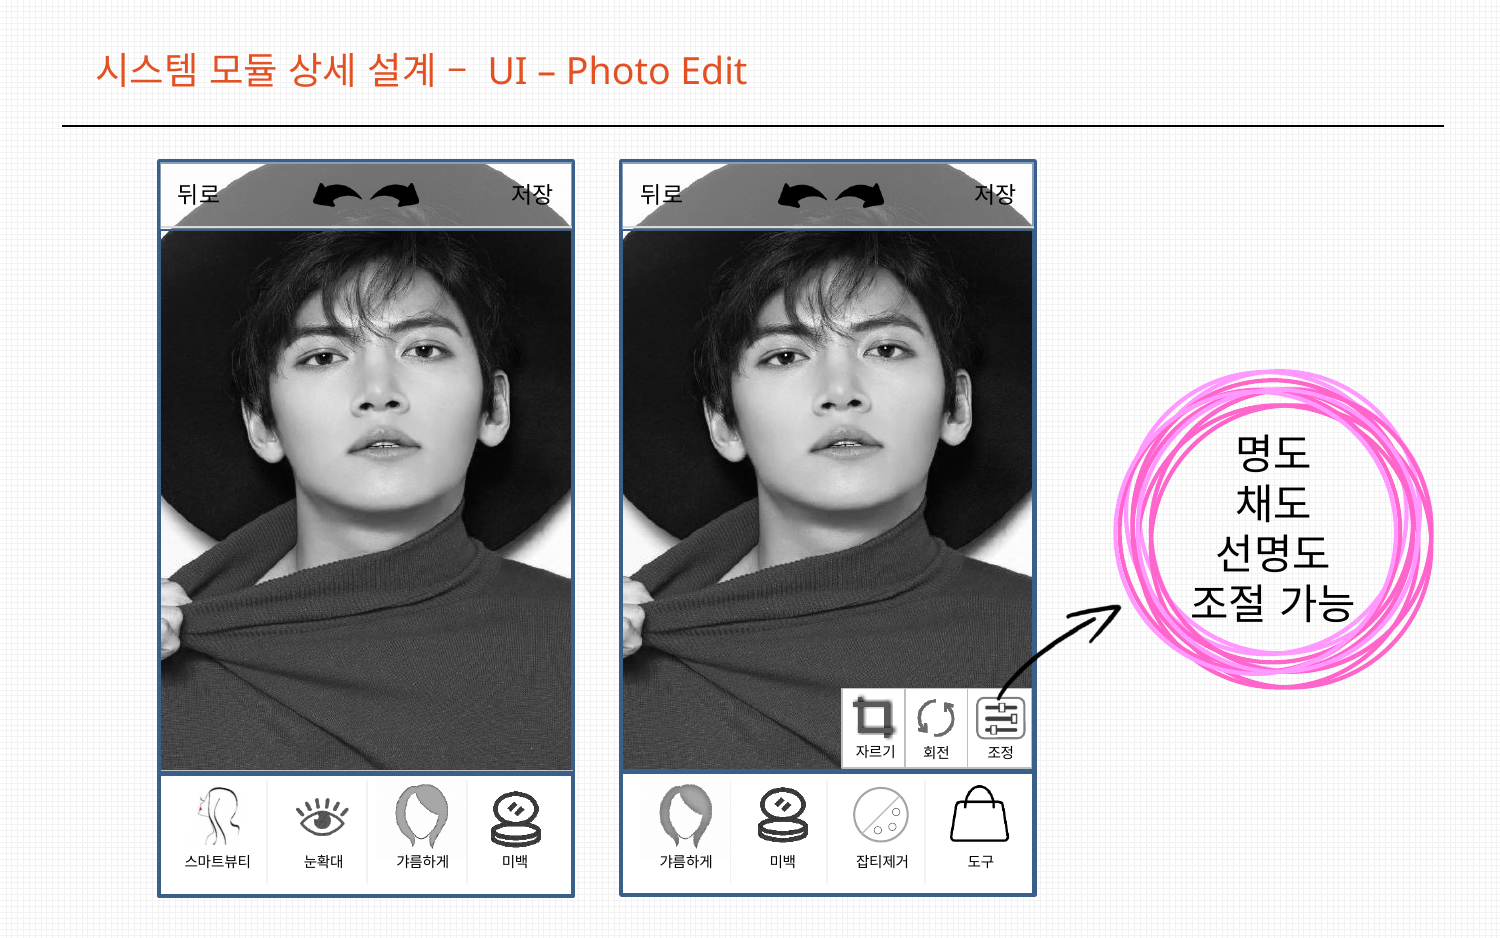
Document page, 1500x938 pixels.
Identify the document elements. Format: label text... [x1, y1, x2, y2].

text_box 뒤로 [626, 173, 699, 216]
text_box 저장 [496, 172, 570, 216]
text_box 뒤로 [163, 172, 236, 216]
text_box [995, 370, 1465, 702]
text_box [839, 687, 1032, 770]
text_box 시스템 모듈 상세 설계 – UI – Photo Edit [80, 39, 763, 100]
text_box [619, 770, 1037, 897]
text_box [157, 772, 575, 898]
text_box [619, 232, 1037, 770]
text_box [638, 769, 1011, 884]
picture [313, 170, 362, 219]
text_box [619, 160, 1037, 232]
text_box [157, 231, 575, 772]
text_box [168, 769, 553, 884]
picture [834, 170, 884, 220]
picture [369, 170, 419, 219]
picture [778, 170, 827, 220]
text_box [157, 160, 575, 232]
text_box 저장 [959, 173, 1033, 216]
